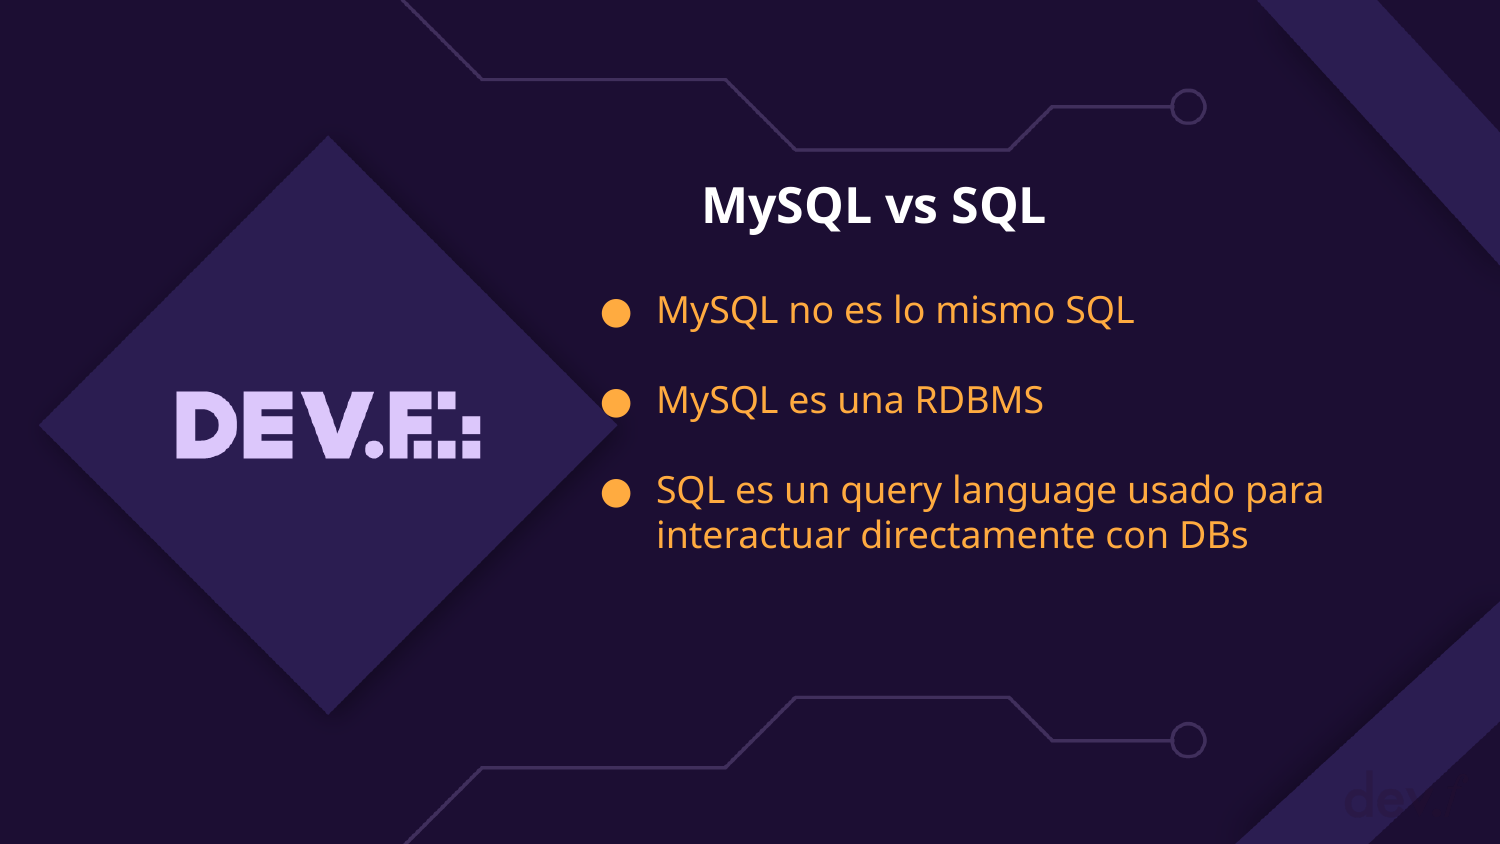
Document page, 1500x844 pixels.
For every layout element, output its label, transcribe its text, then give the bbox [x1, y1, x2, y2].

title MySQL vs SQL [686, 158, 1256, 253]
picture [0, 0, 1500, 844]
subtitle MySQL no es lo mismo SQL MySQL es una RDBMS SQL es un query language usado para interactuar directamente con DBs [565, 271, 1485, 633]
